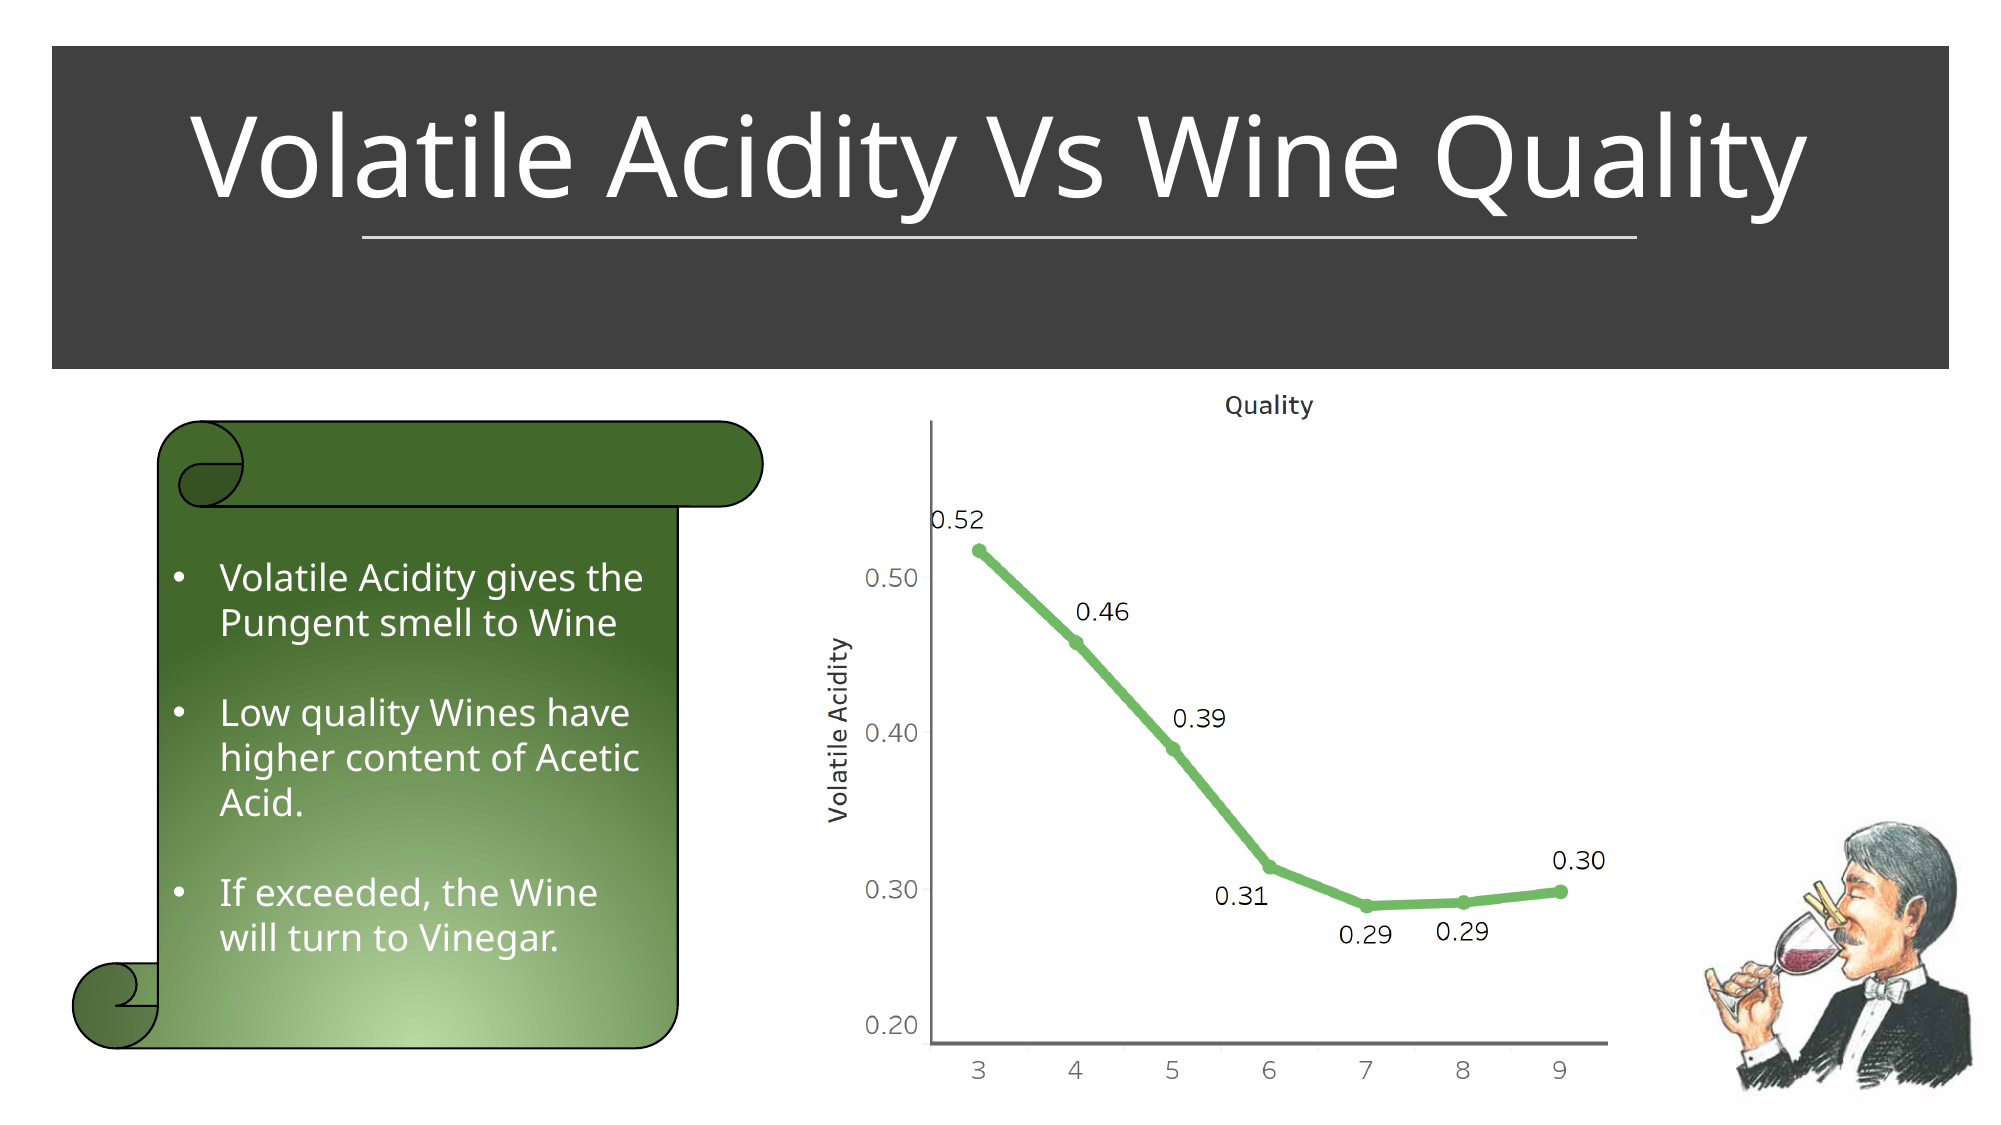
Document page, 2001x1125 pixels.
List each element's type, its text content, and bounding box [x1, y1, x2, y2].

text_box Volatile Acidity gives the Pungent smell to Wine Low quality Wines have higher content of Acetic Acid. If exceeded, the Wine will turn to Vinegar. [71, 420, 764, 1050]
picture [807, 388, 1608, 1087]
picture [1686, 812, 2000, 1125]
text_box [61, 55, 1939, 360]
title Volatile Acidity Vs Wine Quality [86, 76, 1914, 230]
